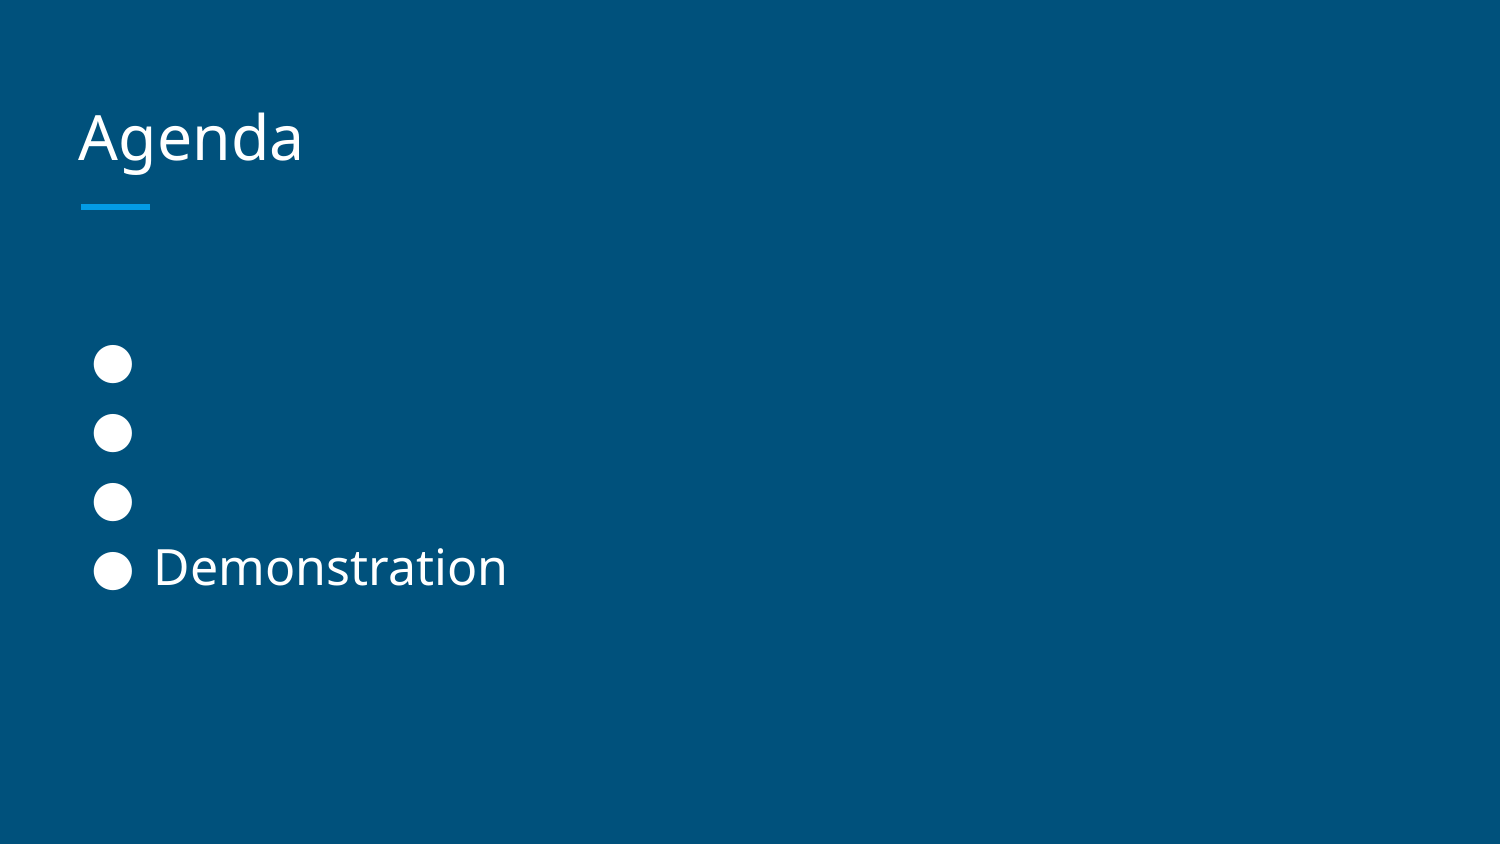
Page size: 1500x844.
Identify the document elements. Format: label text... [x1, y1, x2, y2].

title Agenda [63, 75, 1437, 188]
list Demonstration [63, 244, 720, 750]
